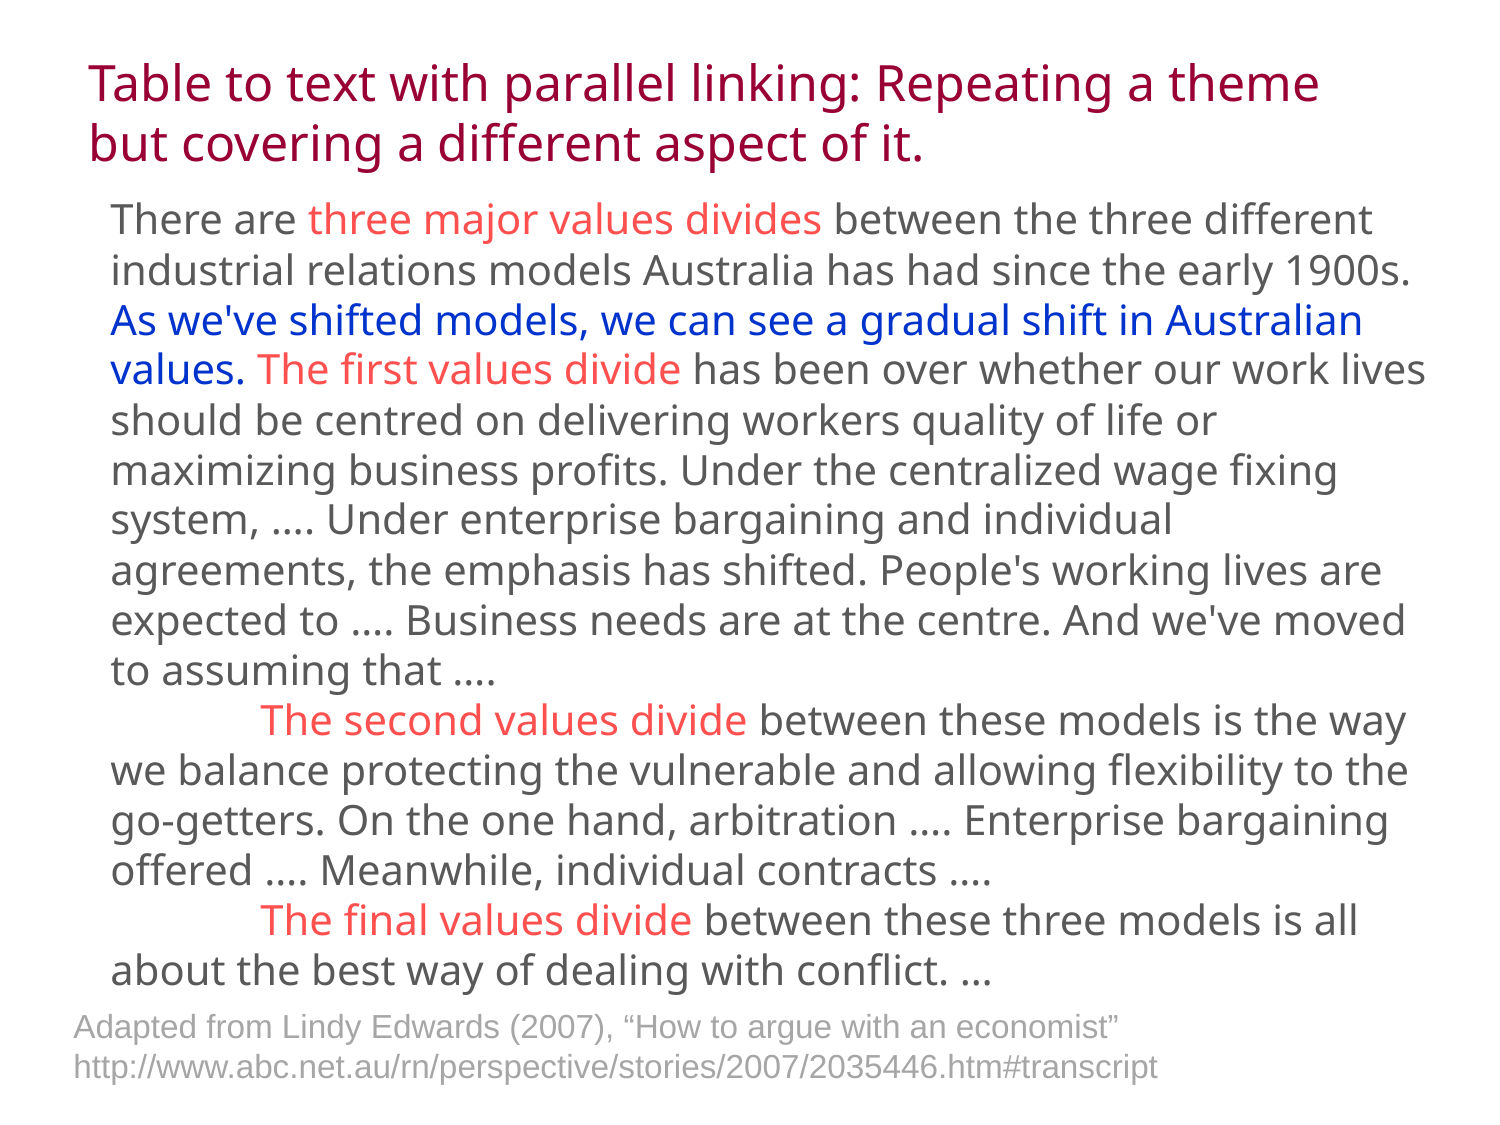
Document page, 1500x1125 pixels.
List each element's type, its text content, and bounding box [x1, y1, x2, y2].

text_box There are three major values divides between the three different industrial relations models Australia has had since the early 1900s. As we've shifted models, we can see a gradual shift in Australian values. The first values divide has been over whether our work lives should be centred on delivering workers quality of life or maximizing business profits. Under the centralized wage fixing system, …. Under enterprise bargaining and individual agreements, the emphasis has shifted. People's working lives are expected to …. Business needs are at the centre. And we've moved to assuming that …. The second values divide between these models is the way we balance protecting the vulnerable and allowing flexibility to the go-getters. On the one hand, arbitration …. Enterprise bargaining offered …. Meanwhile, individual contracts …. The final values divide between these three models is all about the best way of dealing with conflict. … [95, 185, 1446, 945]
text_box Adapted from Lindy Edwards (2007), “How to argue with an economist” http://www.abc.net.au/rn/perspective/stories/2007/2035446.htm#transcript [58, 997, 1383, 1093]
text_box Table to text with parallel linking: Repeating a theme but covering a different aspect of it. [74, 43, 1383, 179]
